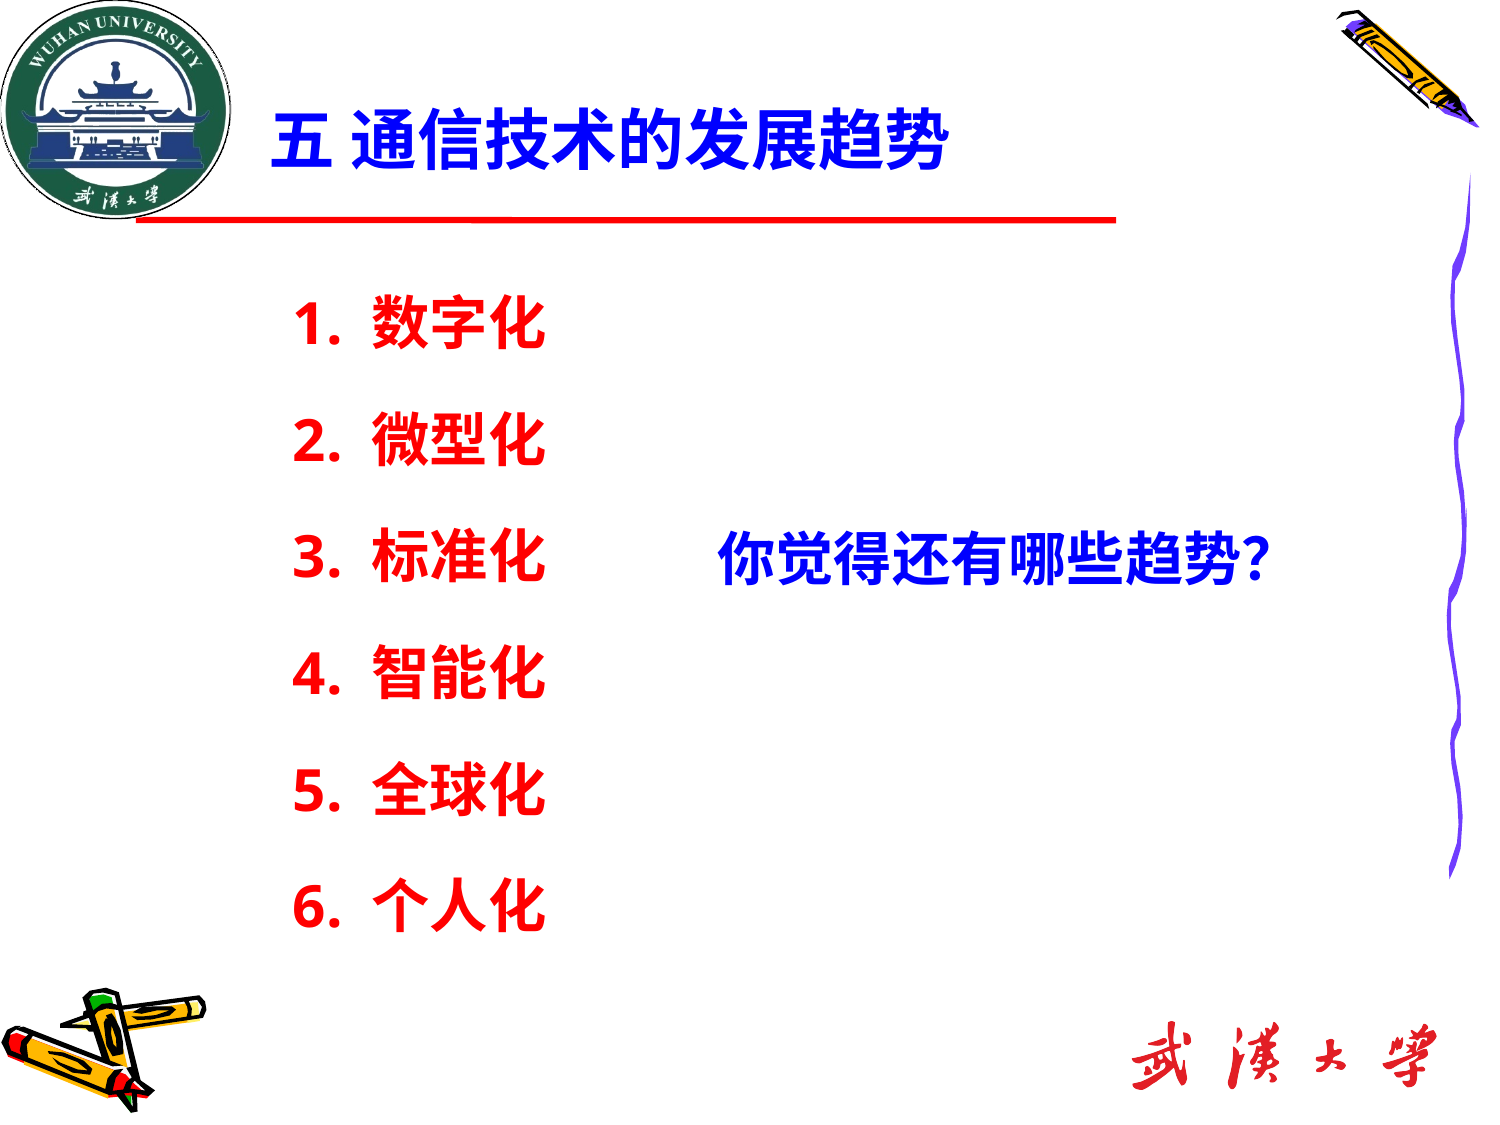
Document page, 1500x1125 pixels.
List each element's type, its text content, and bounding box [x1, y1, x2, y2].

picture [0, 1, 231, 220]
picture [1128, 1015, 1471, 1093]
title 五 通信技术的发展趋势 [253, 77, 1093, 186]
text_box 你觉得还有哪些趋势？ [702, 479, 1353, 622]
list 1. 数字化 2. 微型化 3. 标准化 4. 智能化 5. 全球化 6. 个人化 [277, 243, 609, 1012]
